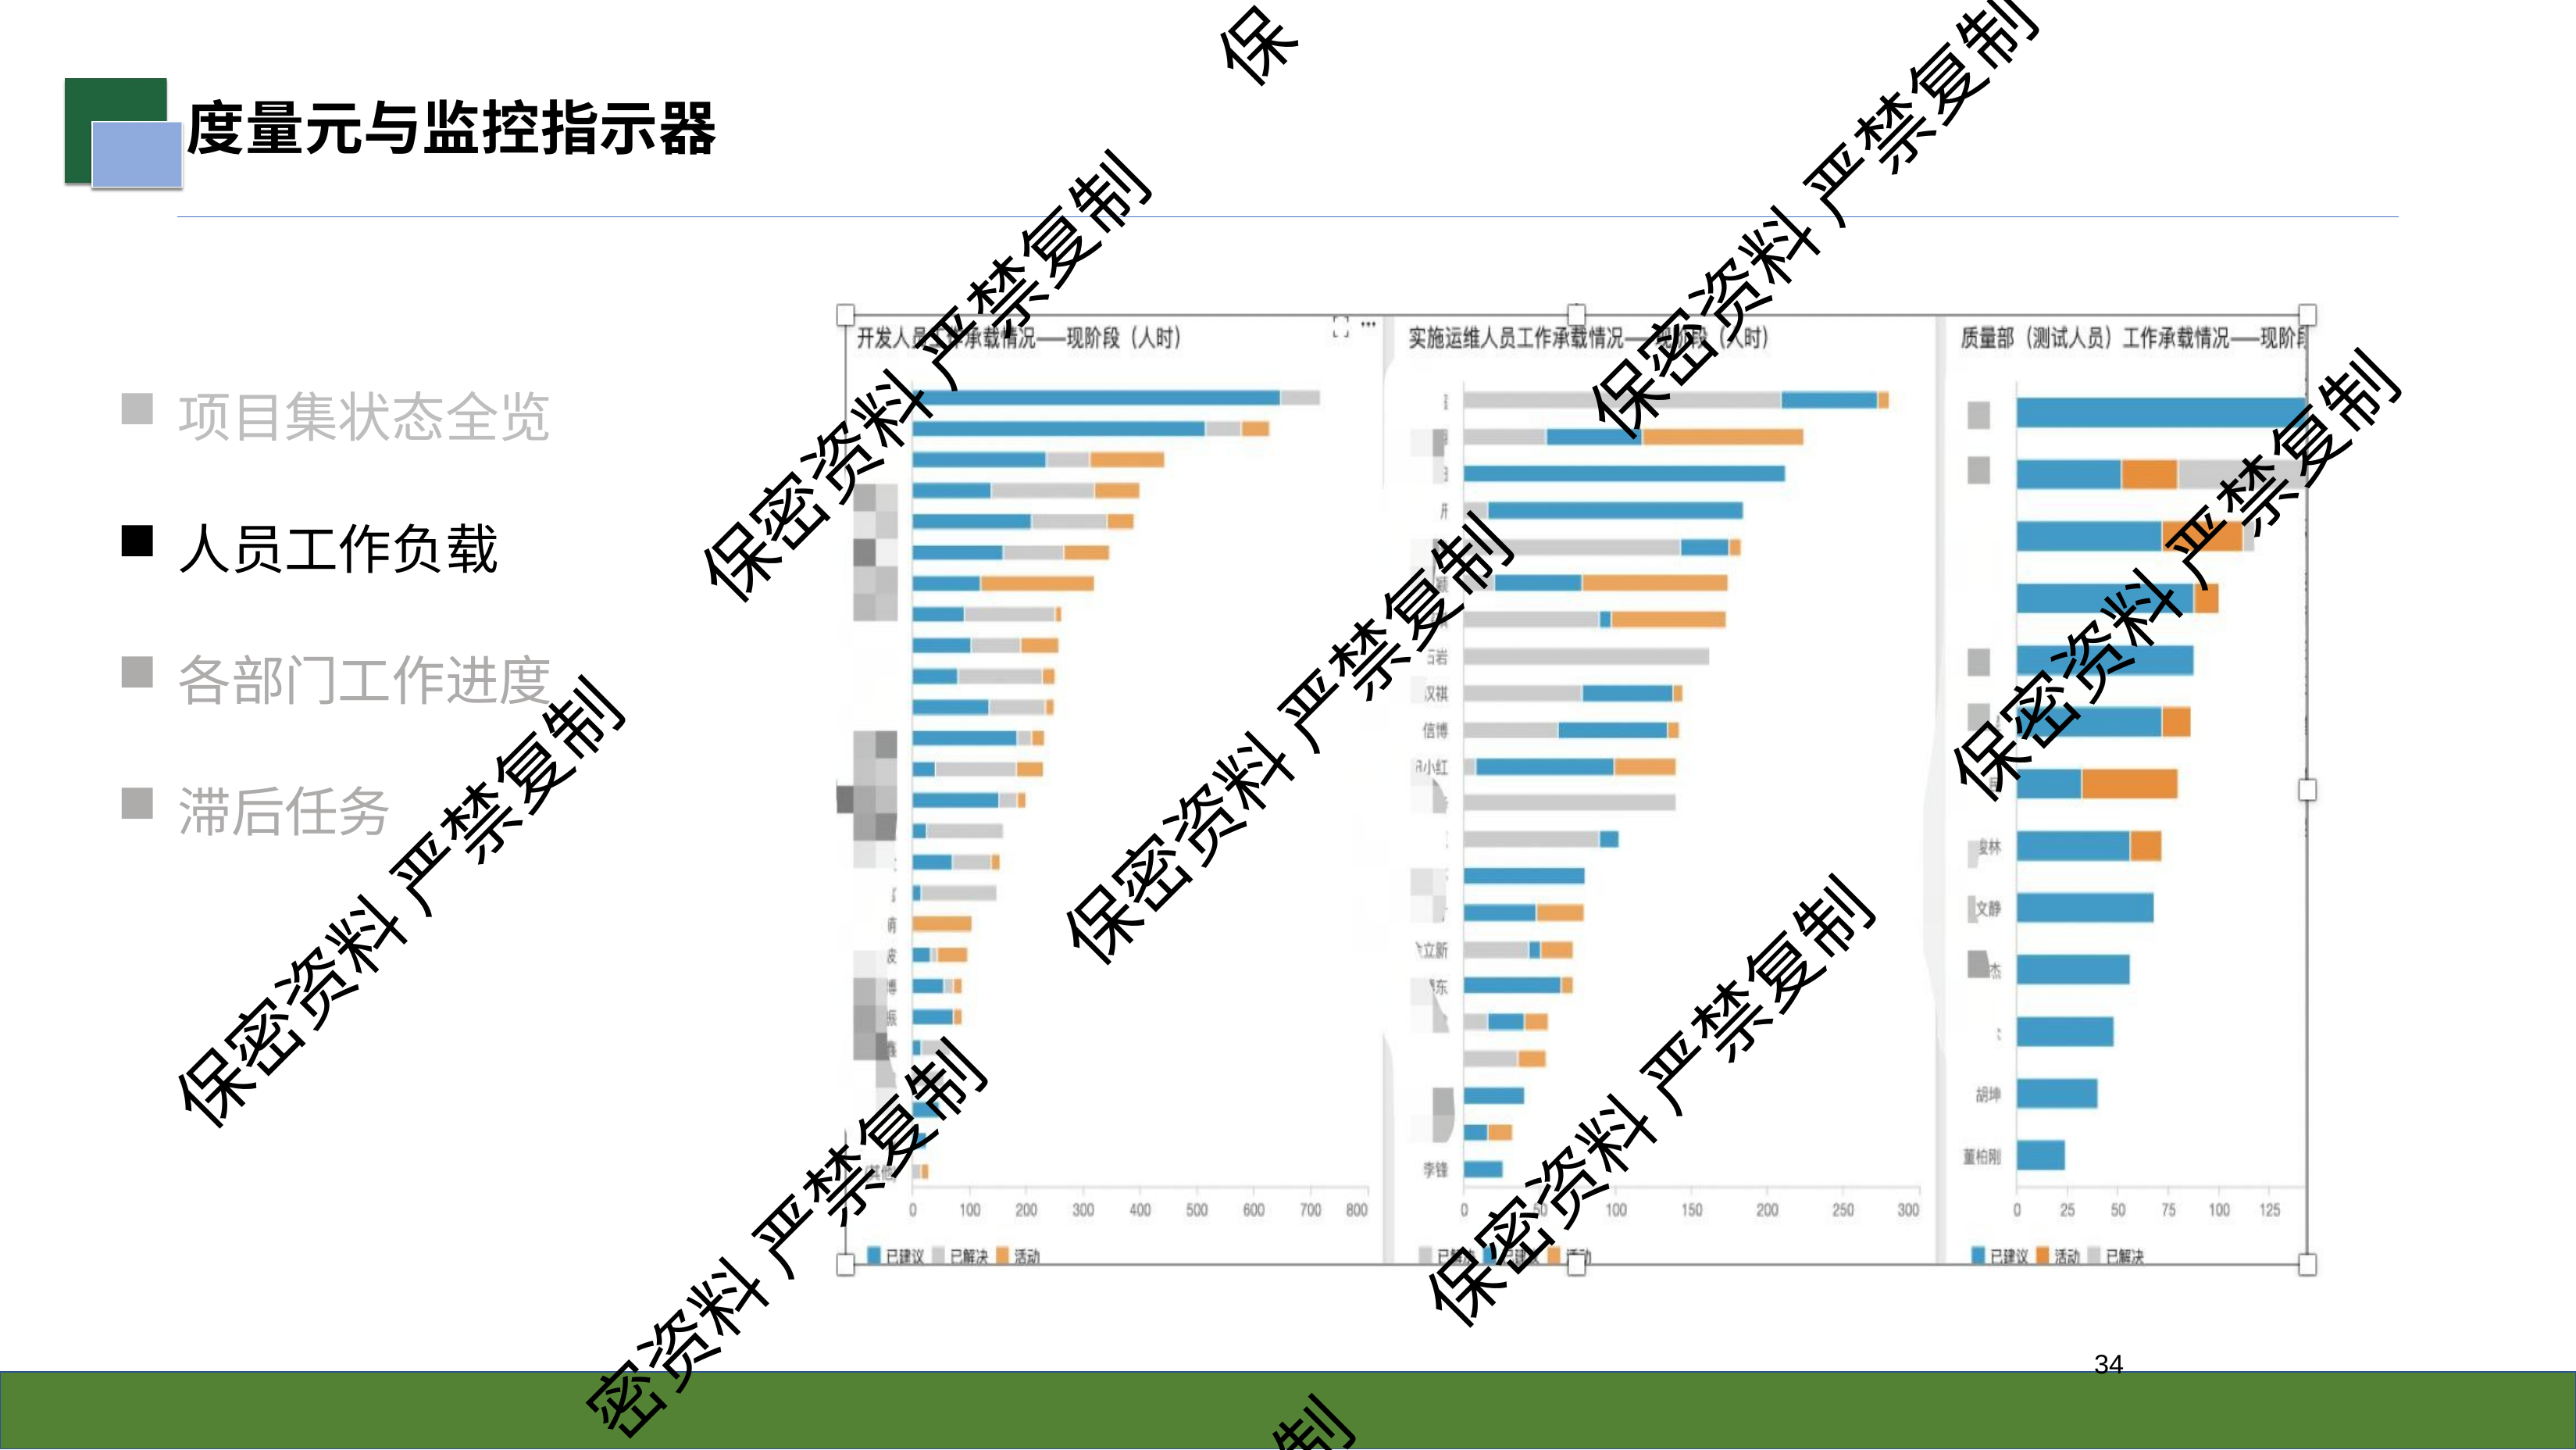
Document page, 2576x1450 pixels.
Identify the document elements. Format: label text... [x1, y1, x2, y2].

text_box 密资料 严禁复制 [580, 1016, 1019, 1450]
text_box 保密资料 严禁复制 [1054, 491, 1544, 981]
title 度量元与监控指示器 [184, 88, 720, 334]
text_box 制 [1266, 1370, 1390, 1450]
text_box 保密资料 严禁复制 [692, 129, 1182, 619]
text_box [836, 303, 2324, 1277]
text_box 保密资料 严禁复制 [1943, 328, 2432, 818]
text_box 保密资料 严禁复制 [166, 655, 657, 1145]
text_box 保密资料 严禁复制 [1580, 0, 2070, 455]
text_box 保密资料 严禁复制 [1417, 853, 1907, 1344]
slide_number 39 [2090, 1347, 2128, 1450]
text_box 项目集状态全览 人员工作负载 各部门工作进度 滞后任务 [116, 382, 555, 843]
text_box 保 [1209, 0, 1333, 102]
picture [62, 77, 184, 195]
